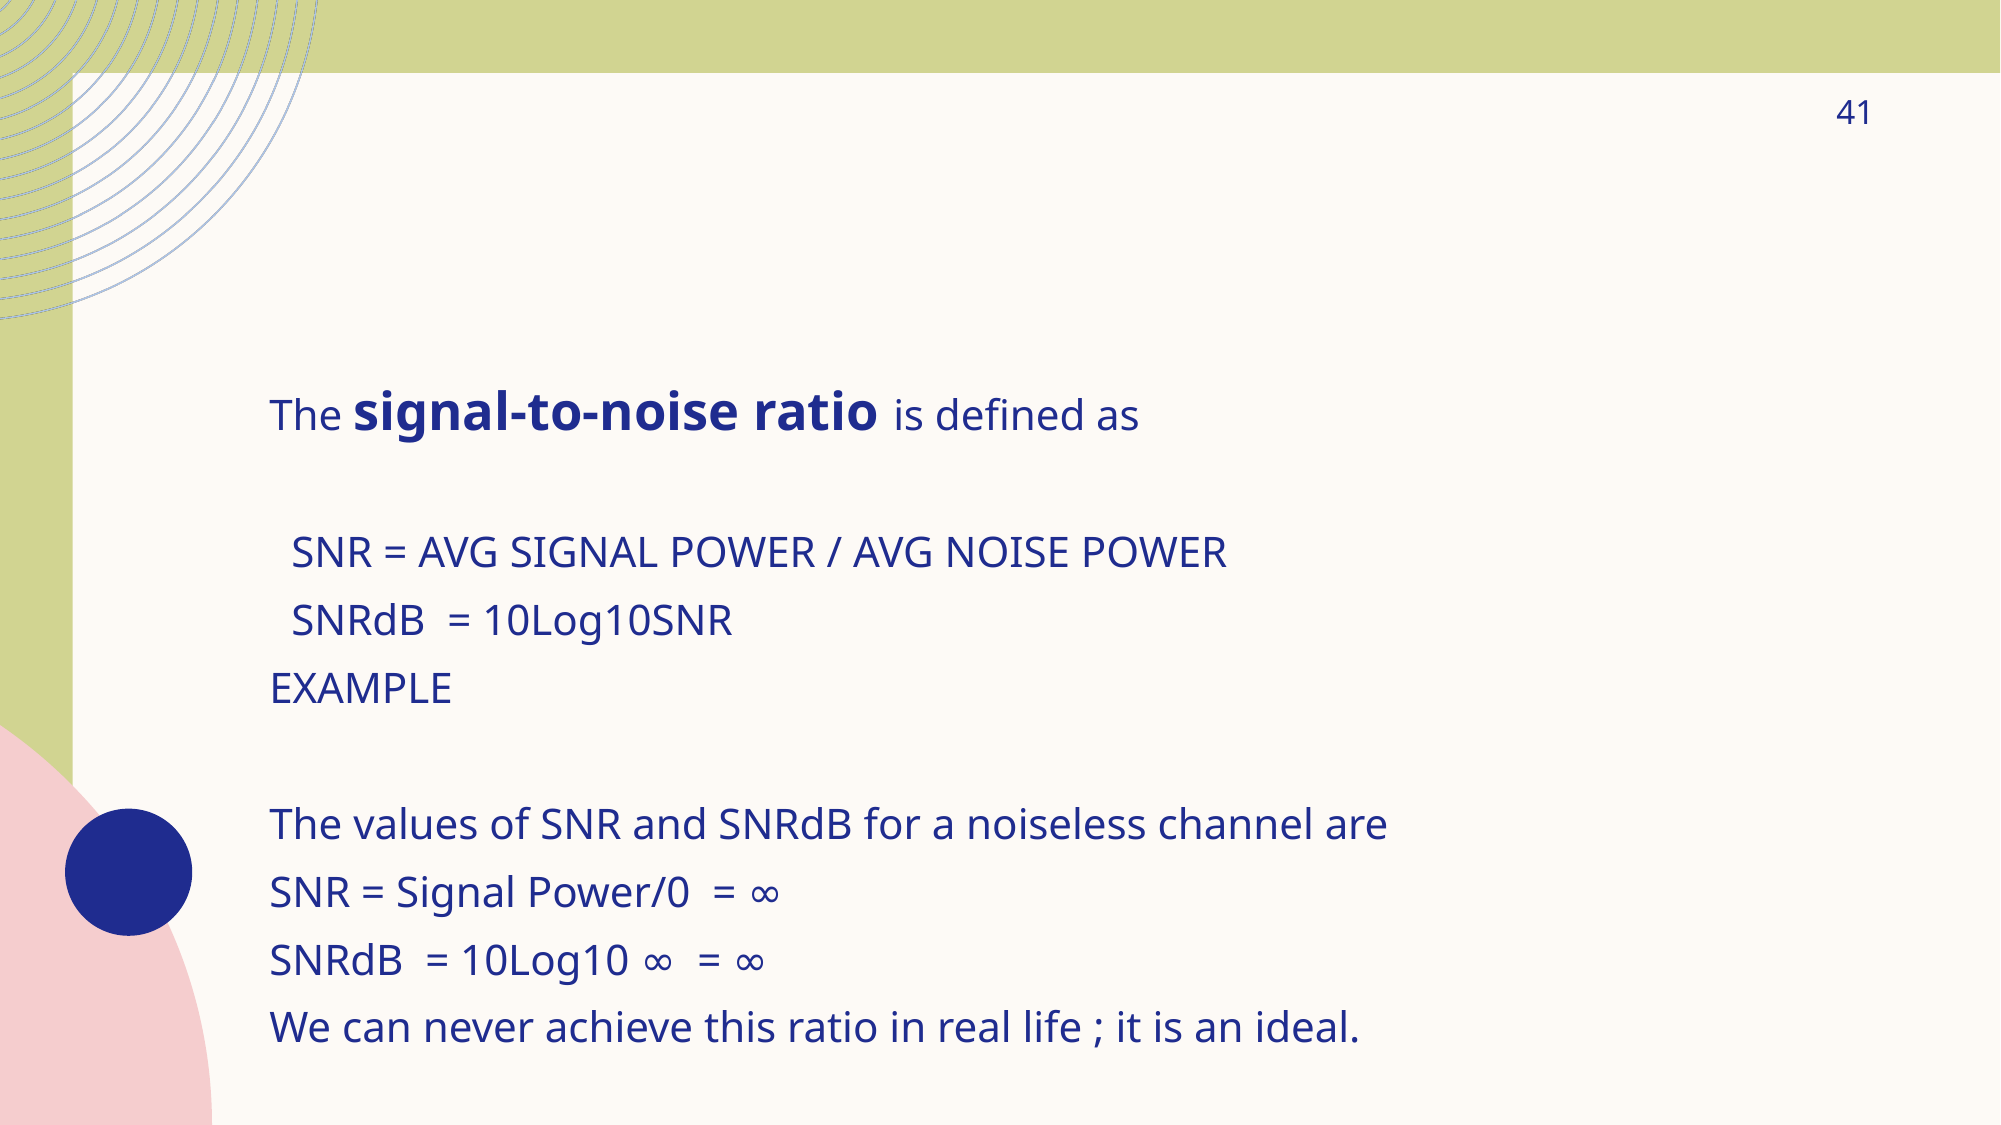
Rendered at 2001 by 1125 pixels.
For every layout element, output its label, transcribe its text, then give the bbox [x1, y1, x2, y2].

picture [0, 0, 2001, 785]
list The signal-to-noise ratio is defined as SNR = AVG SIGNAL POWER / AVG NOISE POWER SNRdB = 10Log10SNR EXAMPLE The values of SNR and SNRdB for a noiseless channel are SNR = Signal Power/0 = ∞ SNRdB = 10Log10 ∞ = ∞ We can never achieve this ratio in real life ; it is an ideal. [254, 377, 1690, 1057]
slide_number 41 [1712, 75, 1875, 153]
